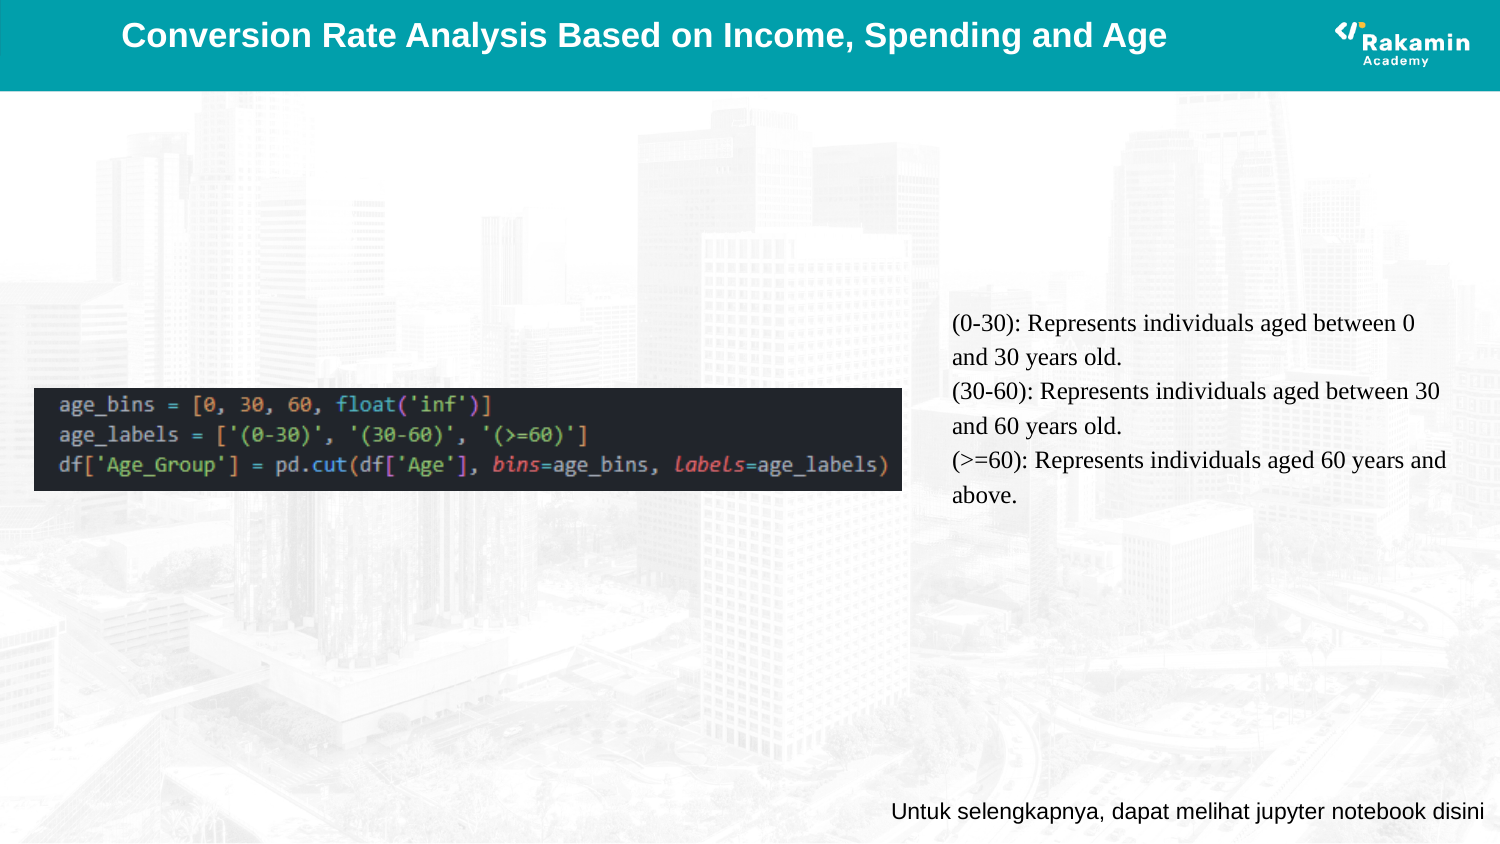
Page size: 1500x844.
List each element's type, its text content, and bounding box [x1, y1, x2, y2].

list (0-30): Represents individuals aged between 0 and 30 years old. (30-60): Represents individuals aged between 30 and 60 years old. (>=60): Represents individuals aged 60 years and above. [918, 286, 1466, 557]
picture [0, 0, 1500, 844]
text_box Untuk selengkapnya, dapat melihat jupyter notebook disini [763, 782, 1500, 838]
title Conversion Rate Analysis Based on Income, Spending and Age [0, 0, 1291, 92]
